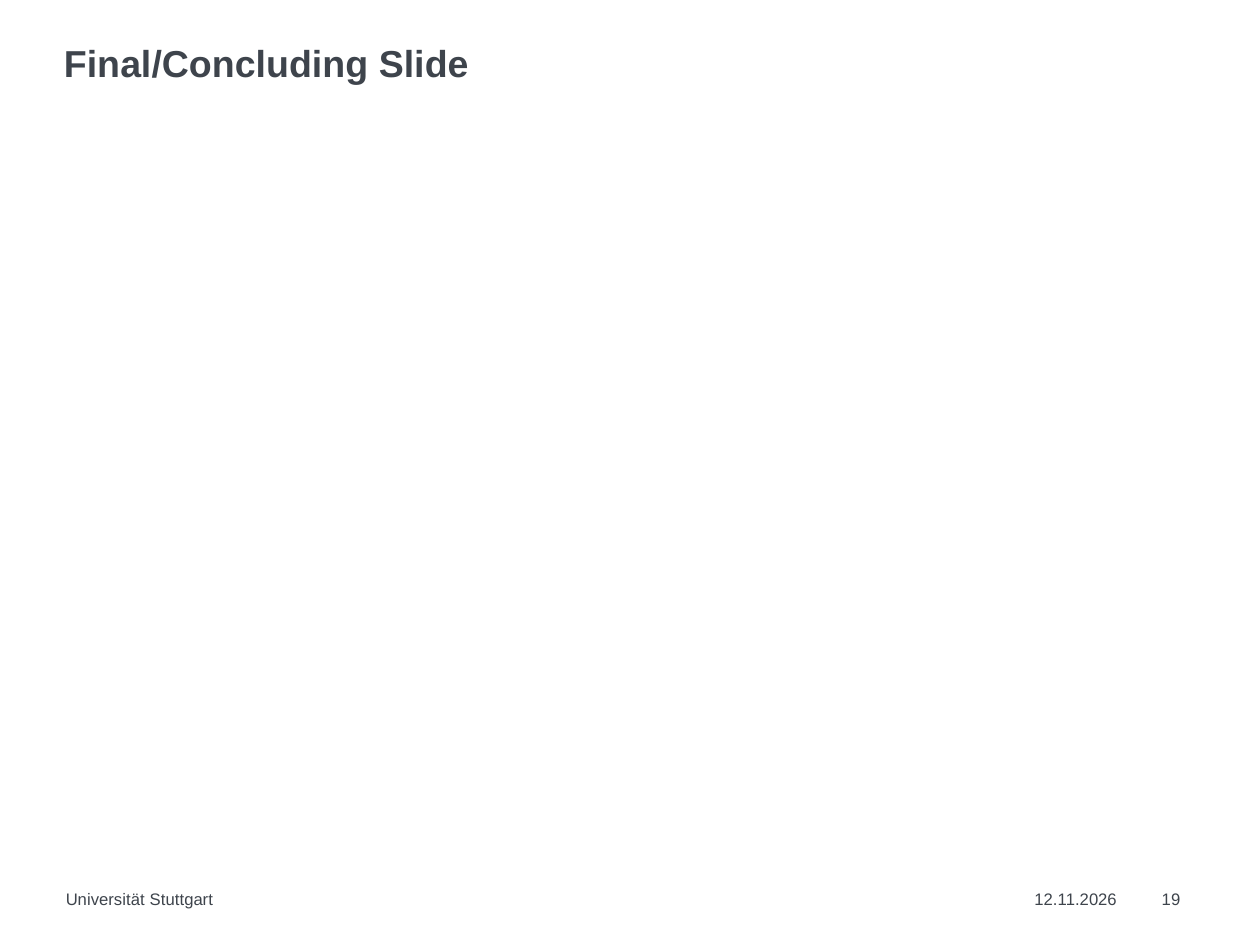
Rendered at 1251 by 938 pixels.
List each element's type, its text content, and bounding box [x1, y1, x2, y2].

title Final/Concluding Slide [64, 44, 1186, 91]
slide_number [1034, 888, 1133, 909]
slide_number 19 [1161, 888, 1198, 909]
footer Universität Stuttgart [65, 888, 893, 909]
